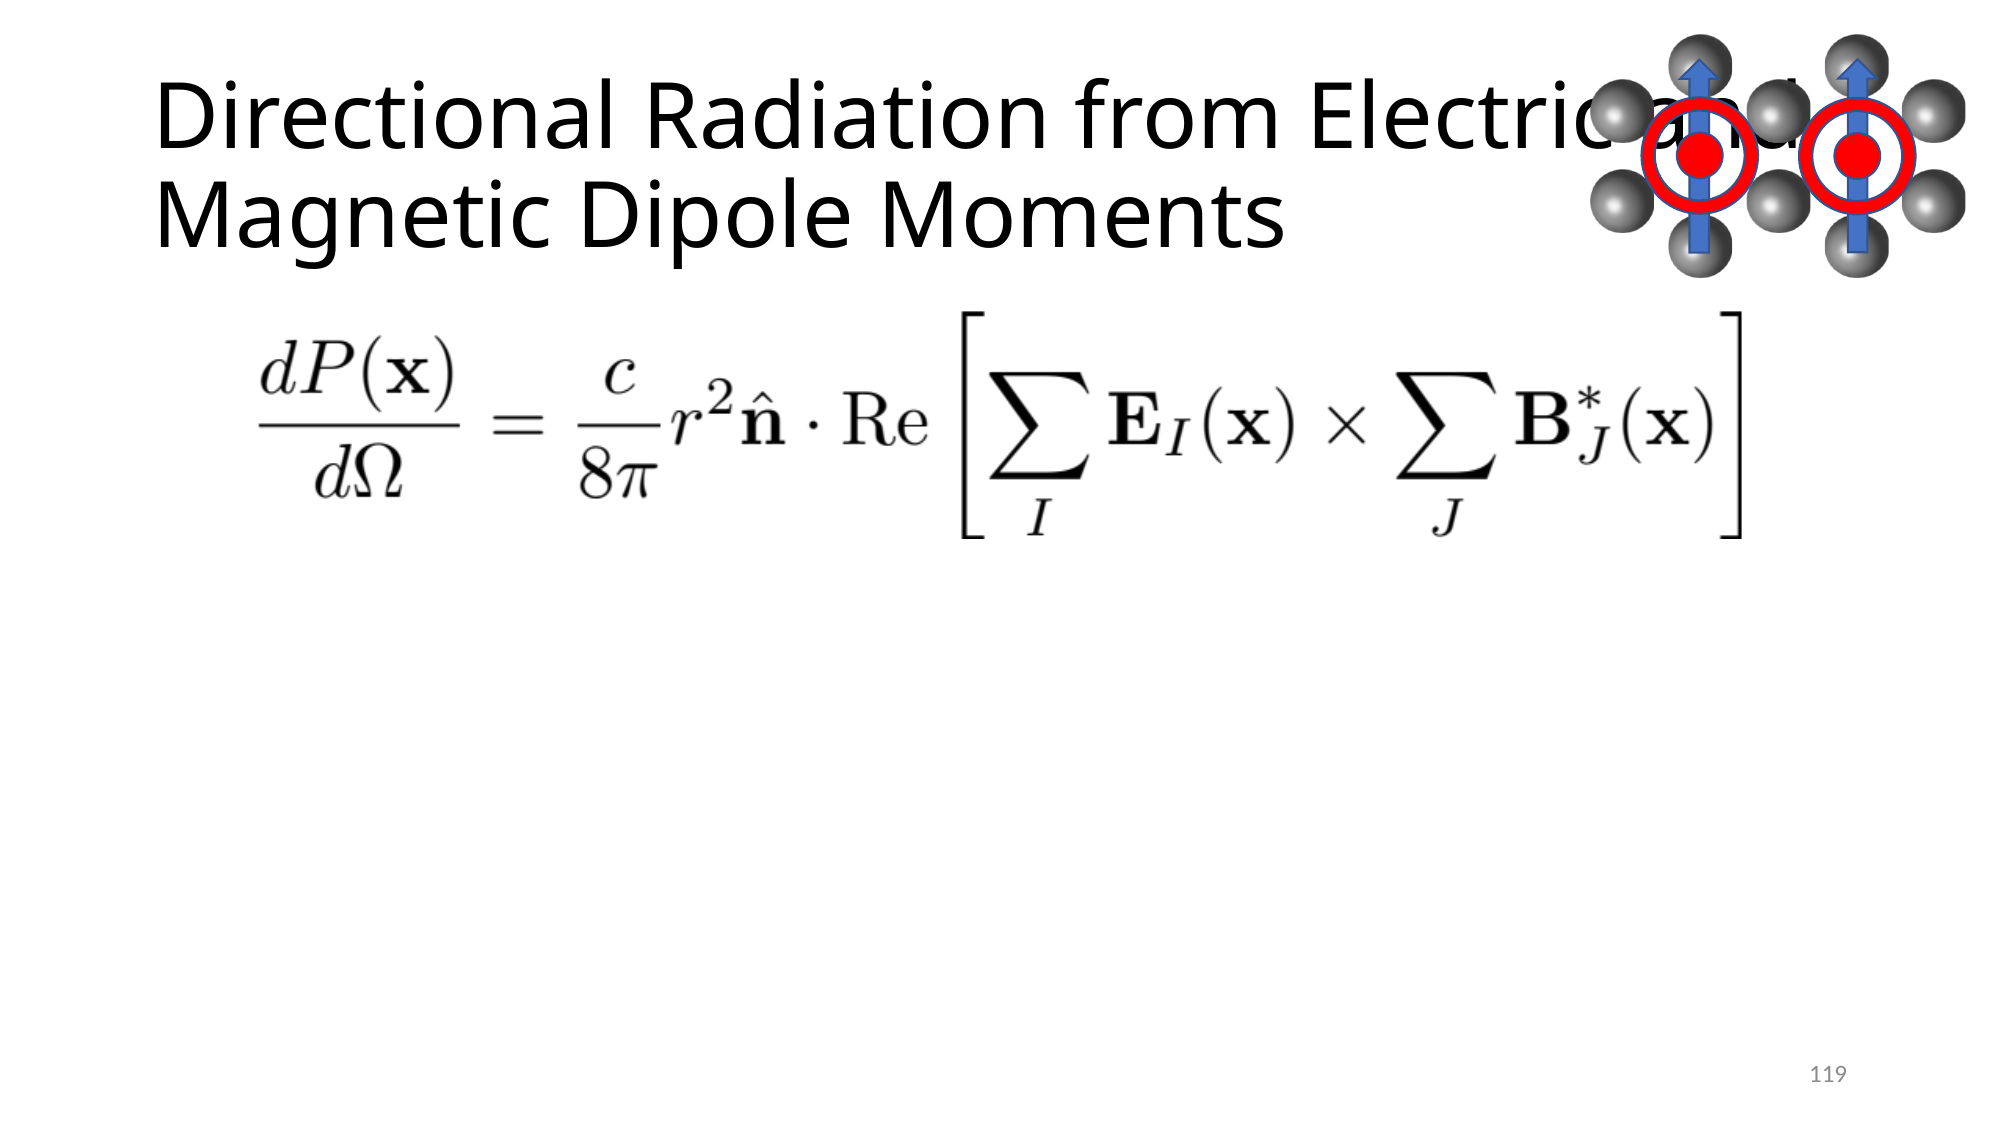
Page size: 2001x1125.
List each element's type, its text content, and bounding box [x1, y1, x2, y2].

title Directional Radiation from Electric and Magnetic Dipole Moments [137, 59, 1590, 278]
picture [258, 311, 1742, 539]
slide_number 118 [1412, 1042, 1863, 1103]
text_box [1590, 34, 1966, 278]
